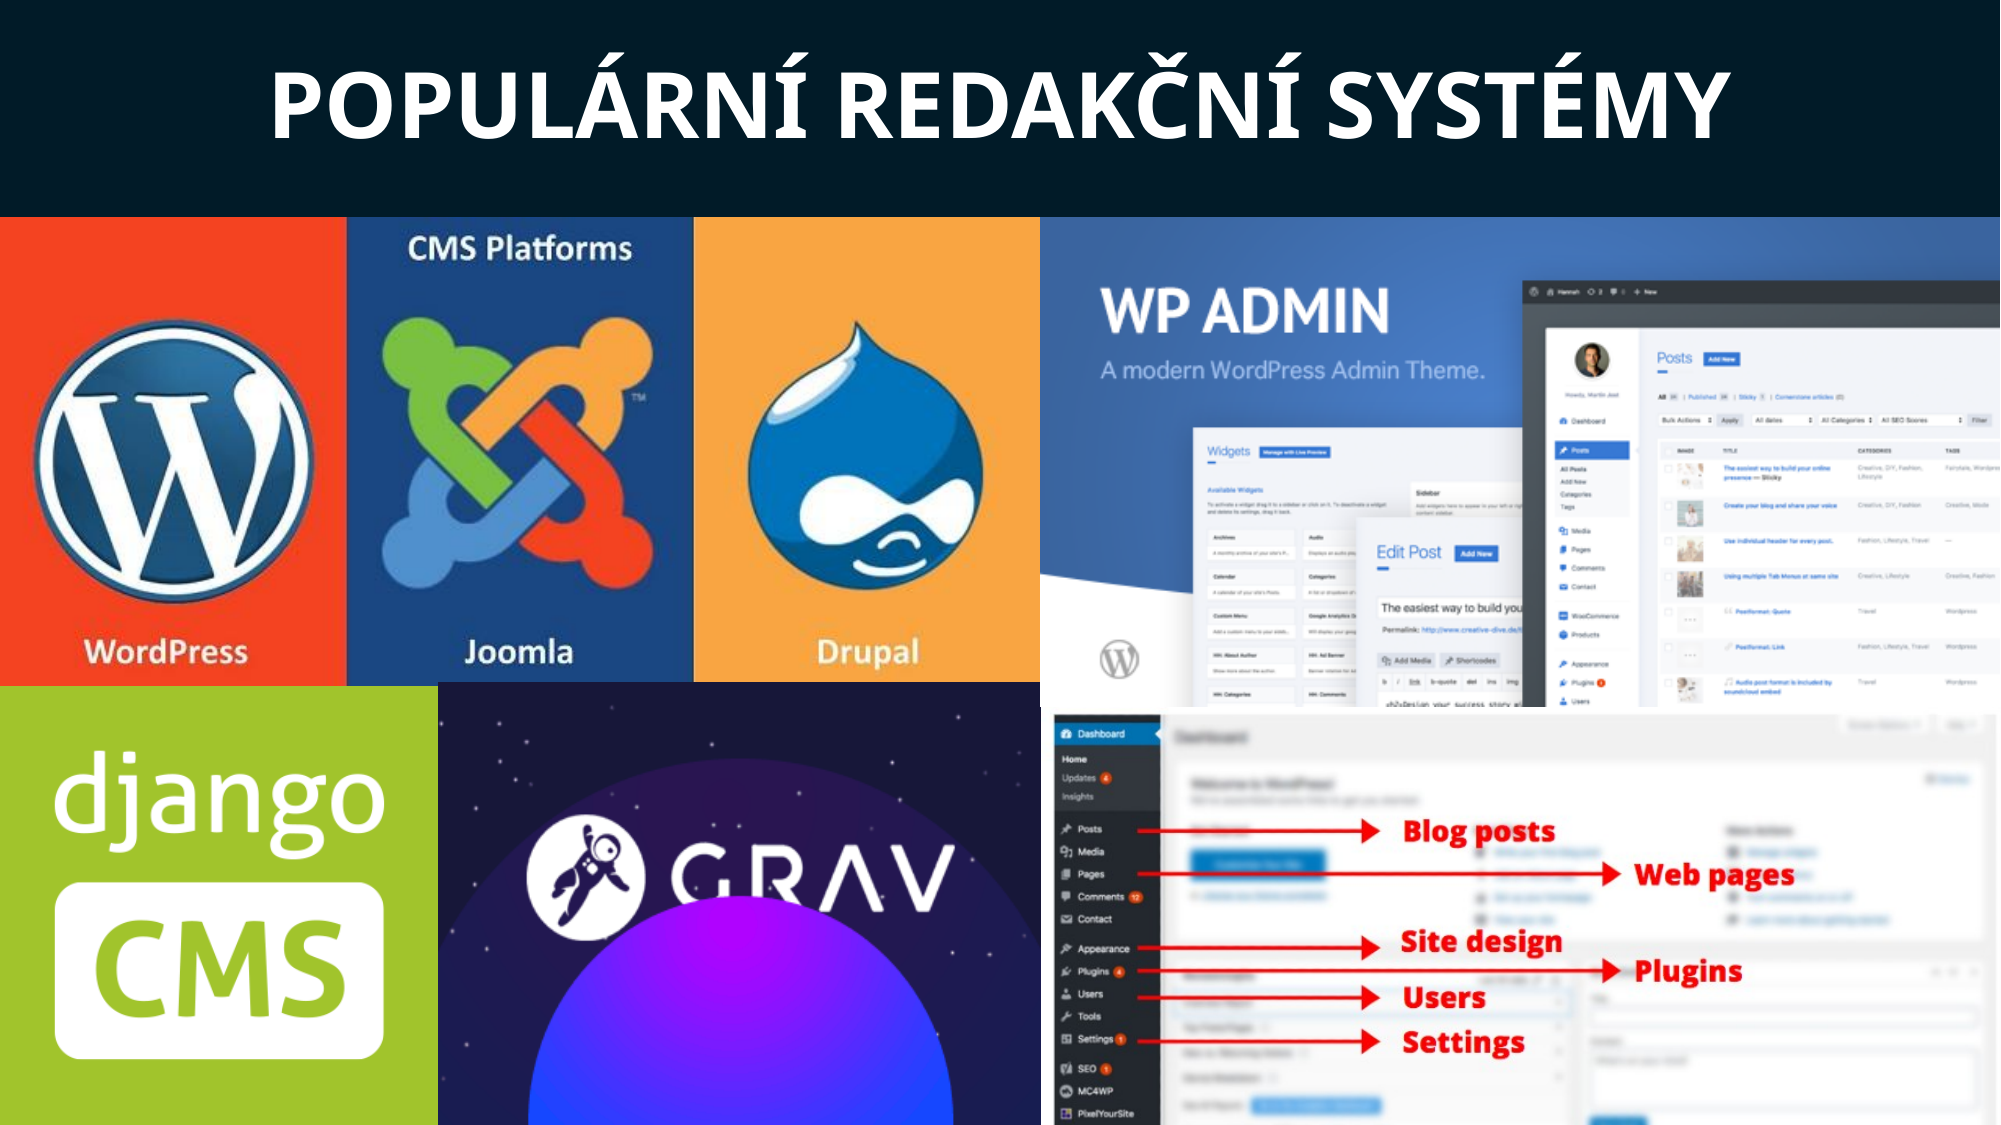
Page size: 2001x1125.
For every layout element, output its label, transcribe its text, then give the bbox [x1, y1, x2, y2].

picture [0, 217, 2001, 1125]
title POPULÁRNÍ REDAKČNÍ SYSTÉMY [0, 0, 2000, 217]
